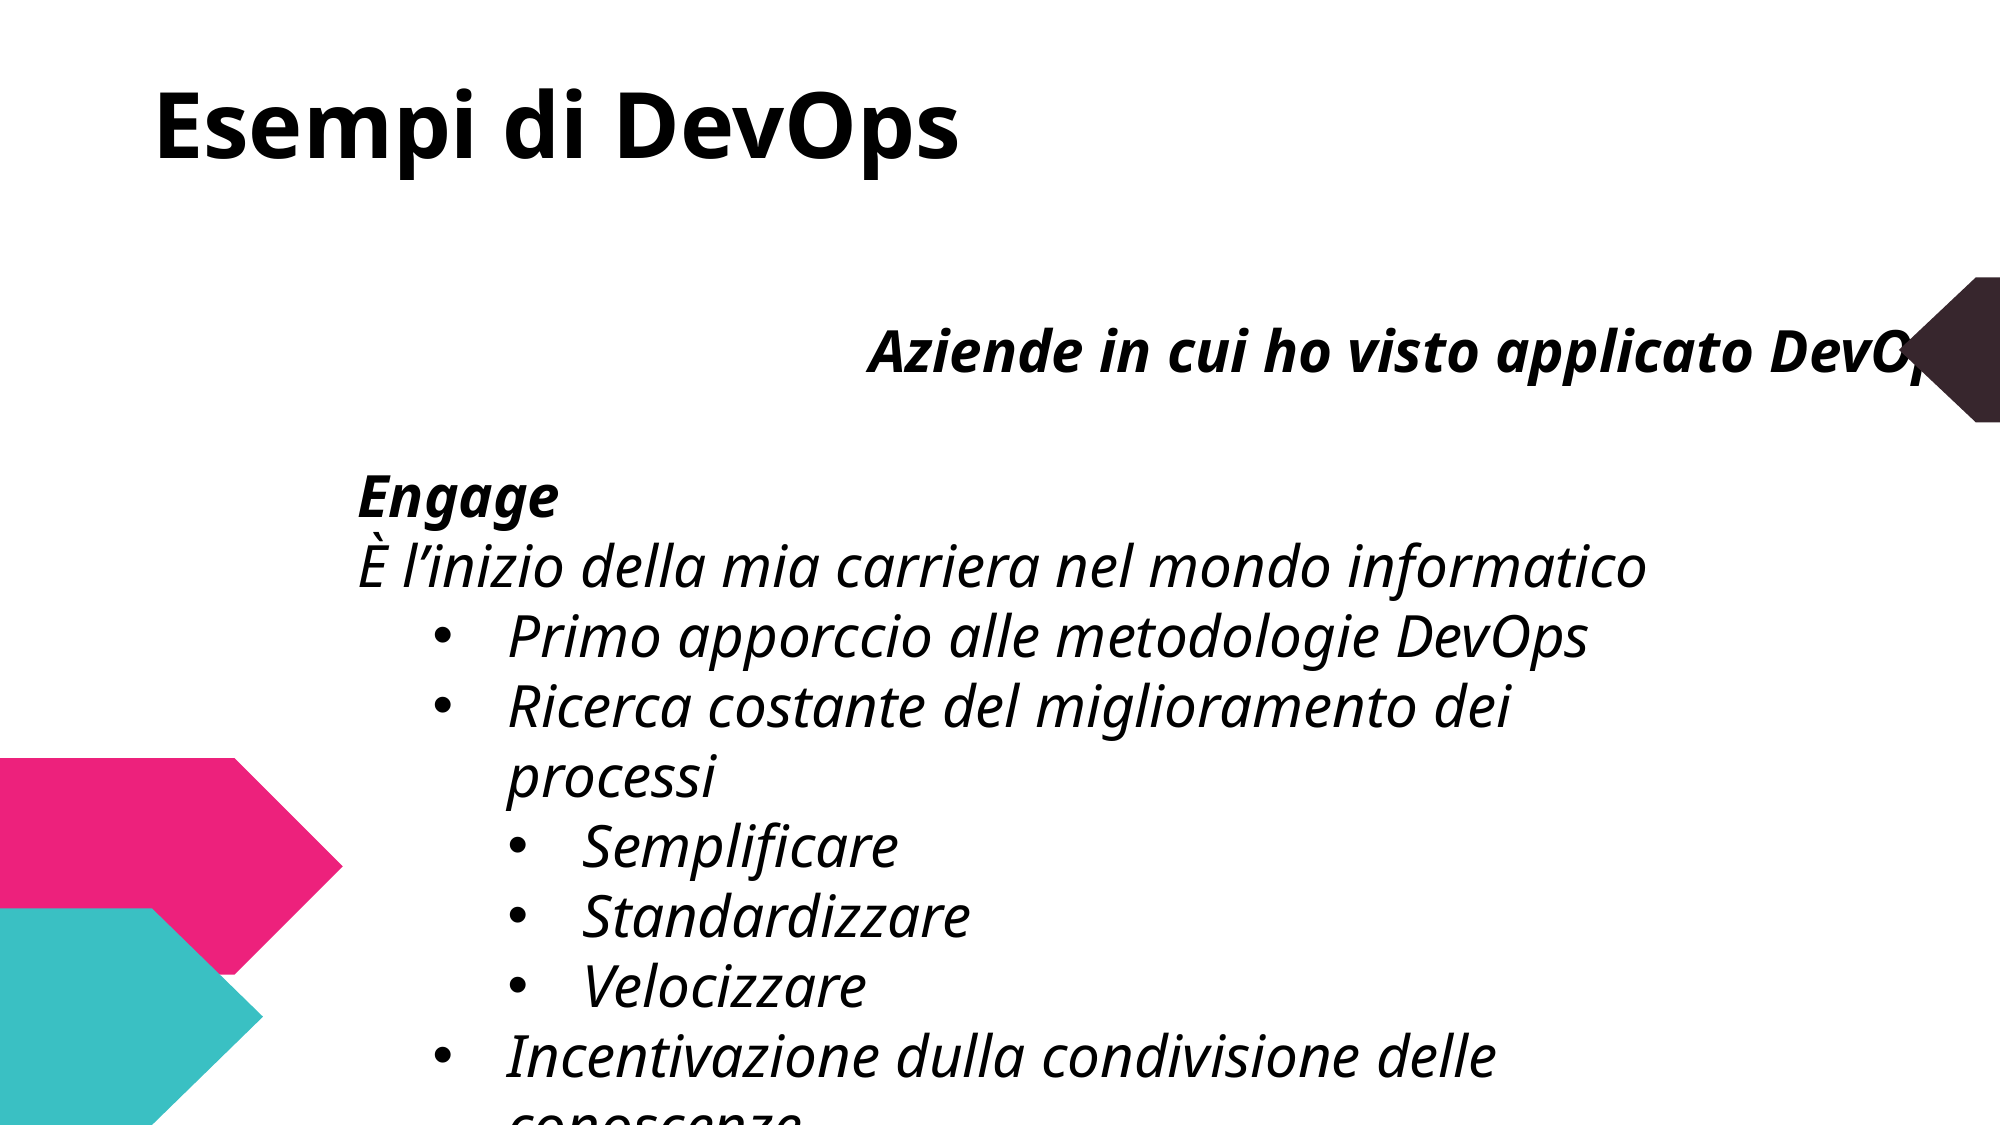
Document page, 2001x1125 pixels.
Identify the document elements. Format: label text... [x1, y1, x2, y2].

text_box Aziende in cui ho visto applicato DevOps [854, 306, 1942, 392]
text_box Esempi di DevOps [137, 59, 2000, 185]
text_box [1897, 276, 2000, 424]
text_box [0, 907, 265, 1125]
text_box Engage È l’inizio della mia carriera nel mondo informatico Primo apporccio alle metodologie DevOps Ricerca costante del miglioramento dei processi Semplificare Standardizzare Velocizzare Incentivazione dulla condivisione delle conoscenze [342, 451, 1688, 1125]
text_box [0, 757, 342, 976]
